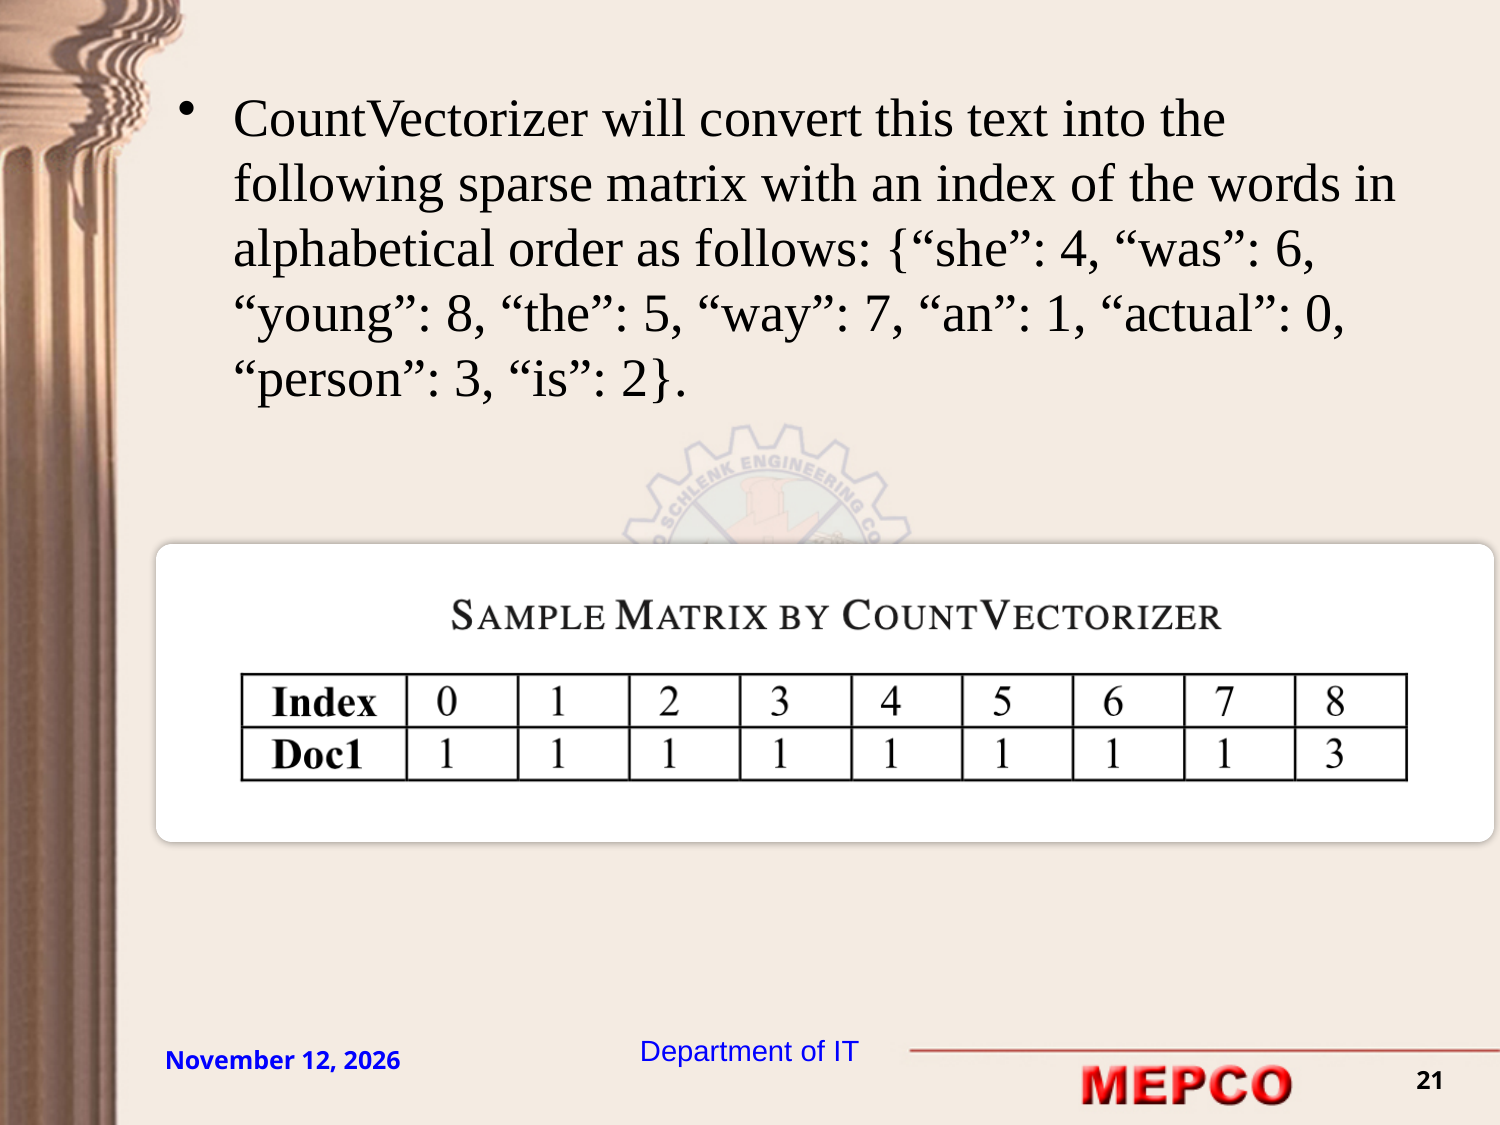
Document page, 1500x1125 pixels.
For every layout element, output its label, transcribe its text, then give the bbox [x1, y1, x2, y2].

list CountVectorizer will convert this text into the following sparse matrix with an index of the words in alphabetical order as follows: {“she”: 4, “was”: 6, “young”: 8, “the”: 5, “way”: 7, “an”: 1, “actual”: 0, “person”: 3, “is”: 2}. [162, 75, 1438, 541]
picture [0, 0, 1500, 1125]
footer Department of IT [512, 1024, 988, 1101]
